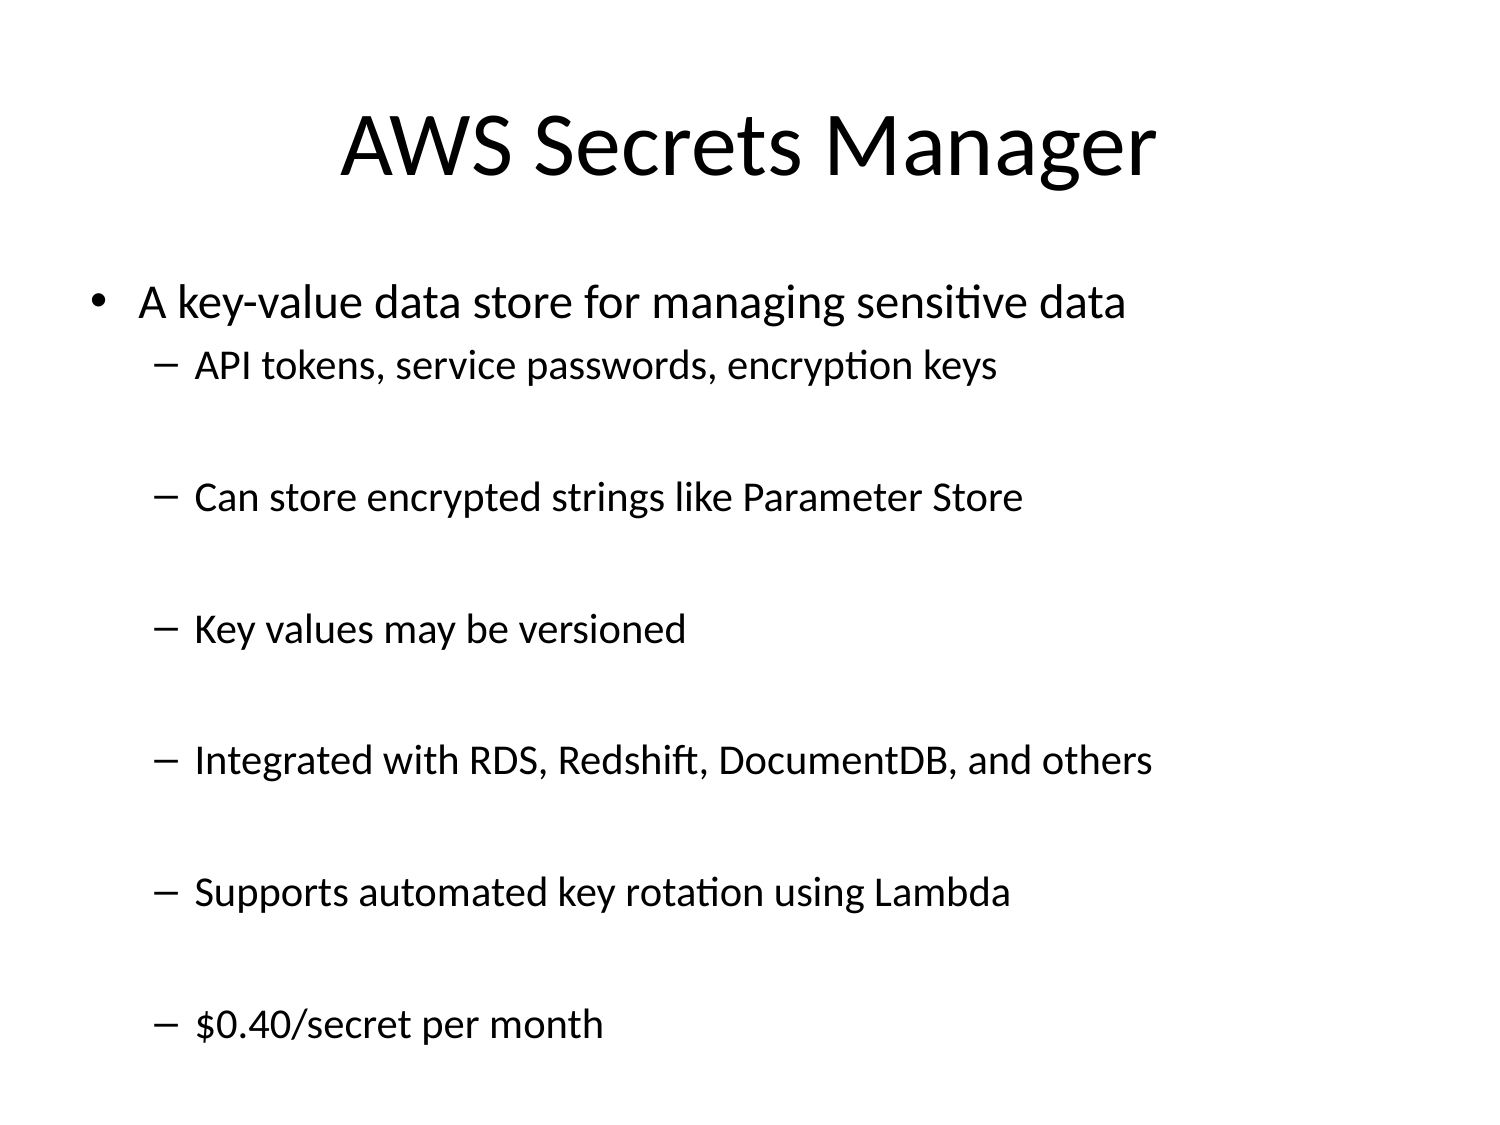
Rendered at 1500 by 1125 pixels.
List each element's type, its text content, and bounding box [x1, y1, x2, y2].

title AWS Secrets Manager [75, 45, 1425, 233]
list A key-value data store for managing sensitive data API tokens, service passwords, encryption keys Can store encrypted strings like Parameter Store Key values may be versioned Integrated with RDS, Redshift, DocumentDB, and others Supports automated key rotation using Lambda $0.40/secret per month [75, 262, 1425, 1059]
